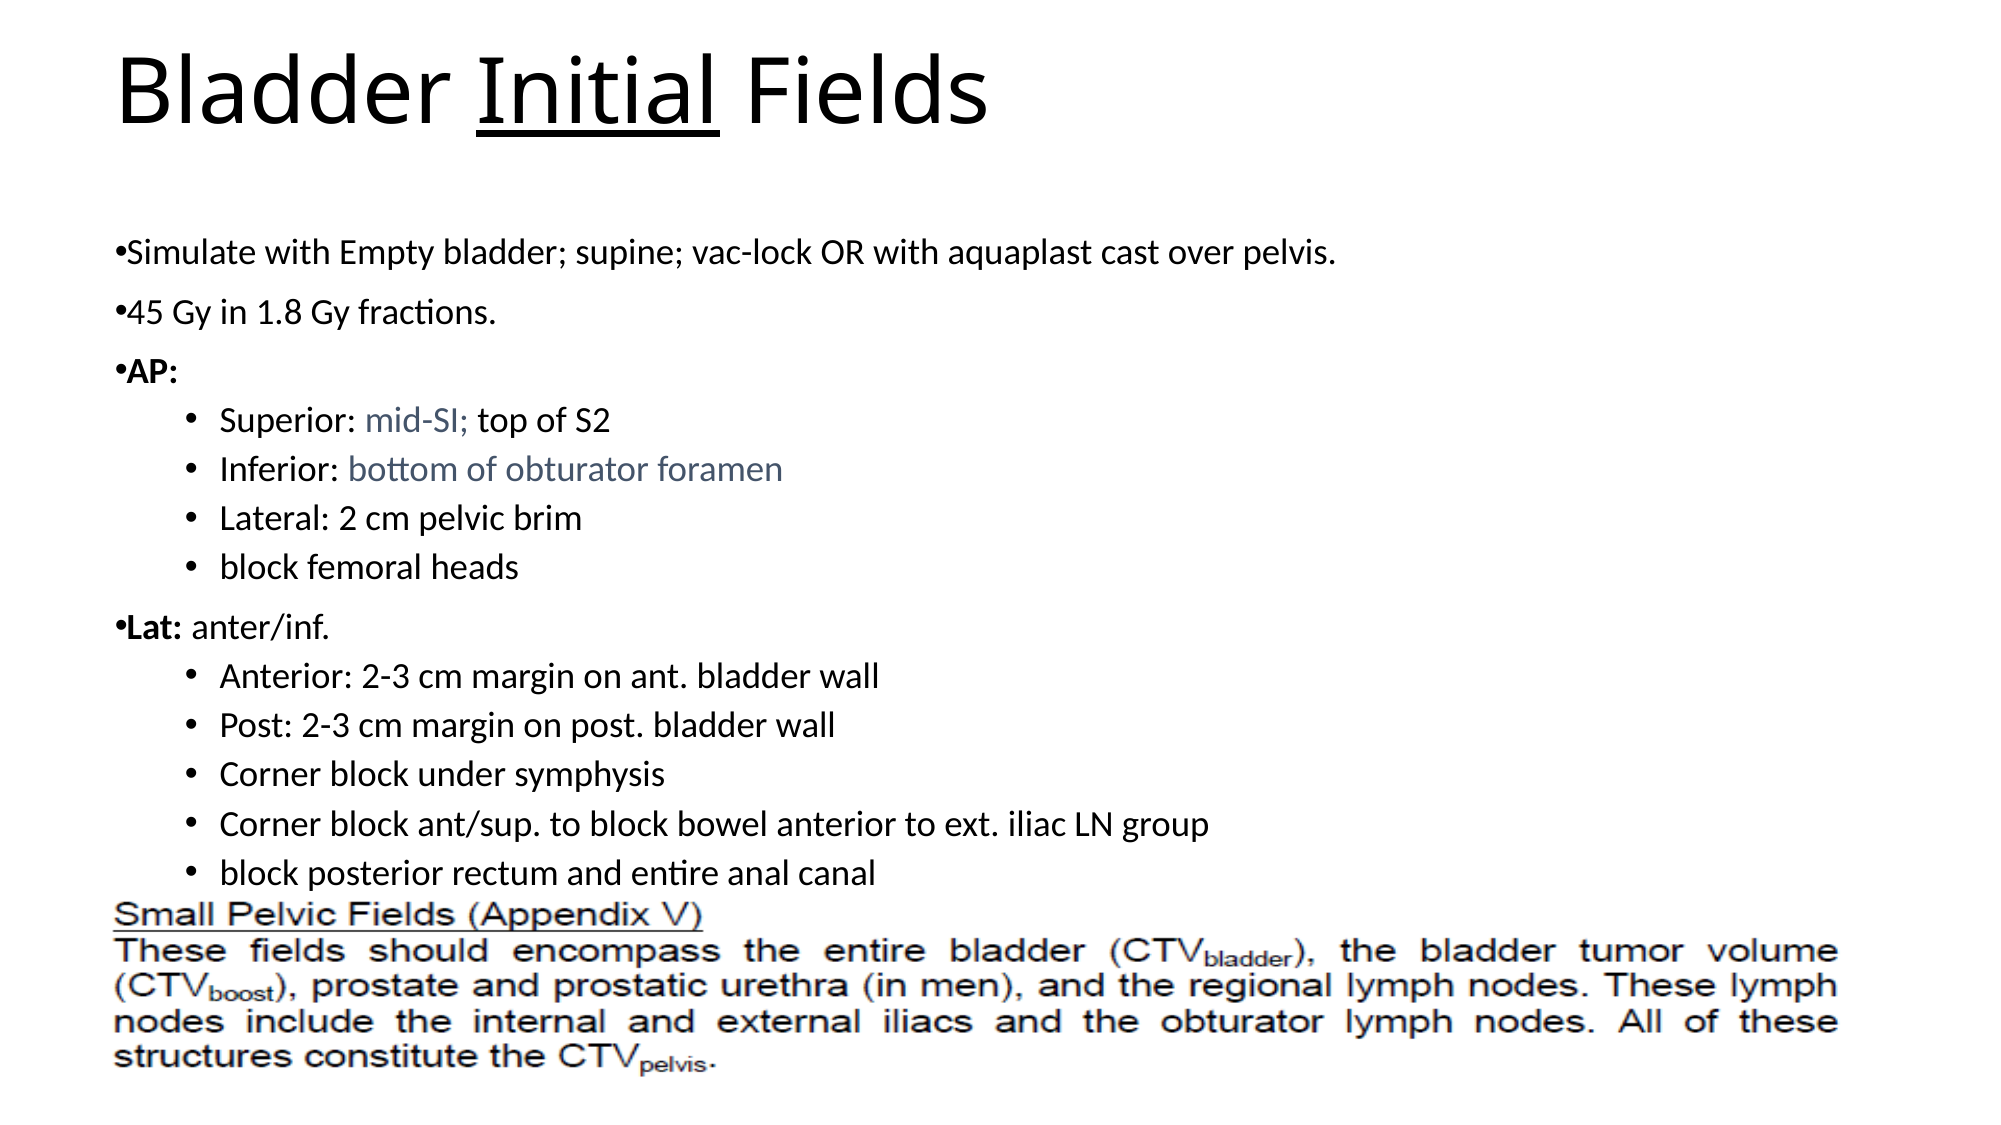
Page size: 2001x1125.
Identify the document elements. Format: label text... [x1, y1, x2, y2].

picture [99, 899, 1863, 1091]
title Bladder Initial Fields [99, 0, 1900, 162]
list Simulate with Empty bladder; supine; vac-lock OR with aquaplast cast over pelvis. 45 Gy in 1.8 Gy fractions. AP: Superior: mid-SI; top of S2 Inferior: bottom of obturator foramen Lateral: 2 cm pelvic brim block femoral heads Lat: anter/inf. Anterior: 2-3 cm margin on ant. bladder wall Post: 2-3 cm margin on post. bladder wall Corner block under symphysis Corner block ant/sup. to block bowel anterior to ext. iliac LN group block posterior rectum and entire anal canal [99, 162, 1900, 905]
